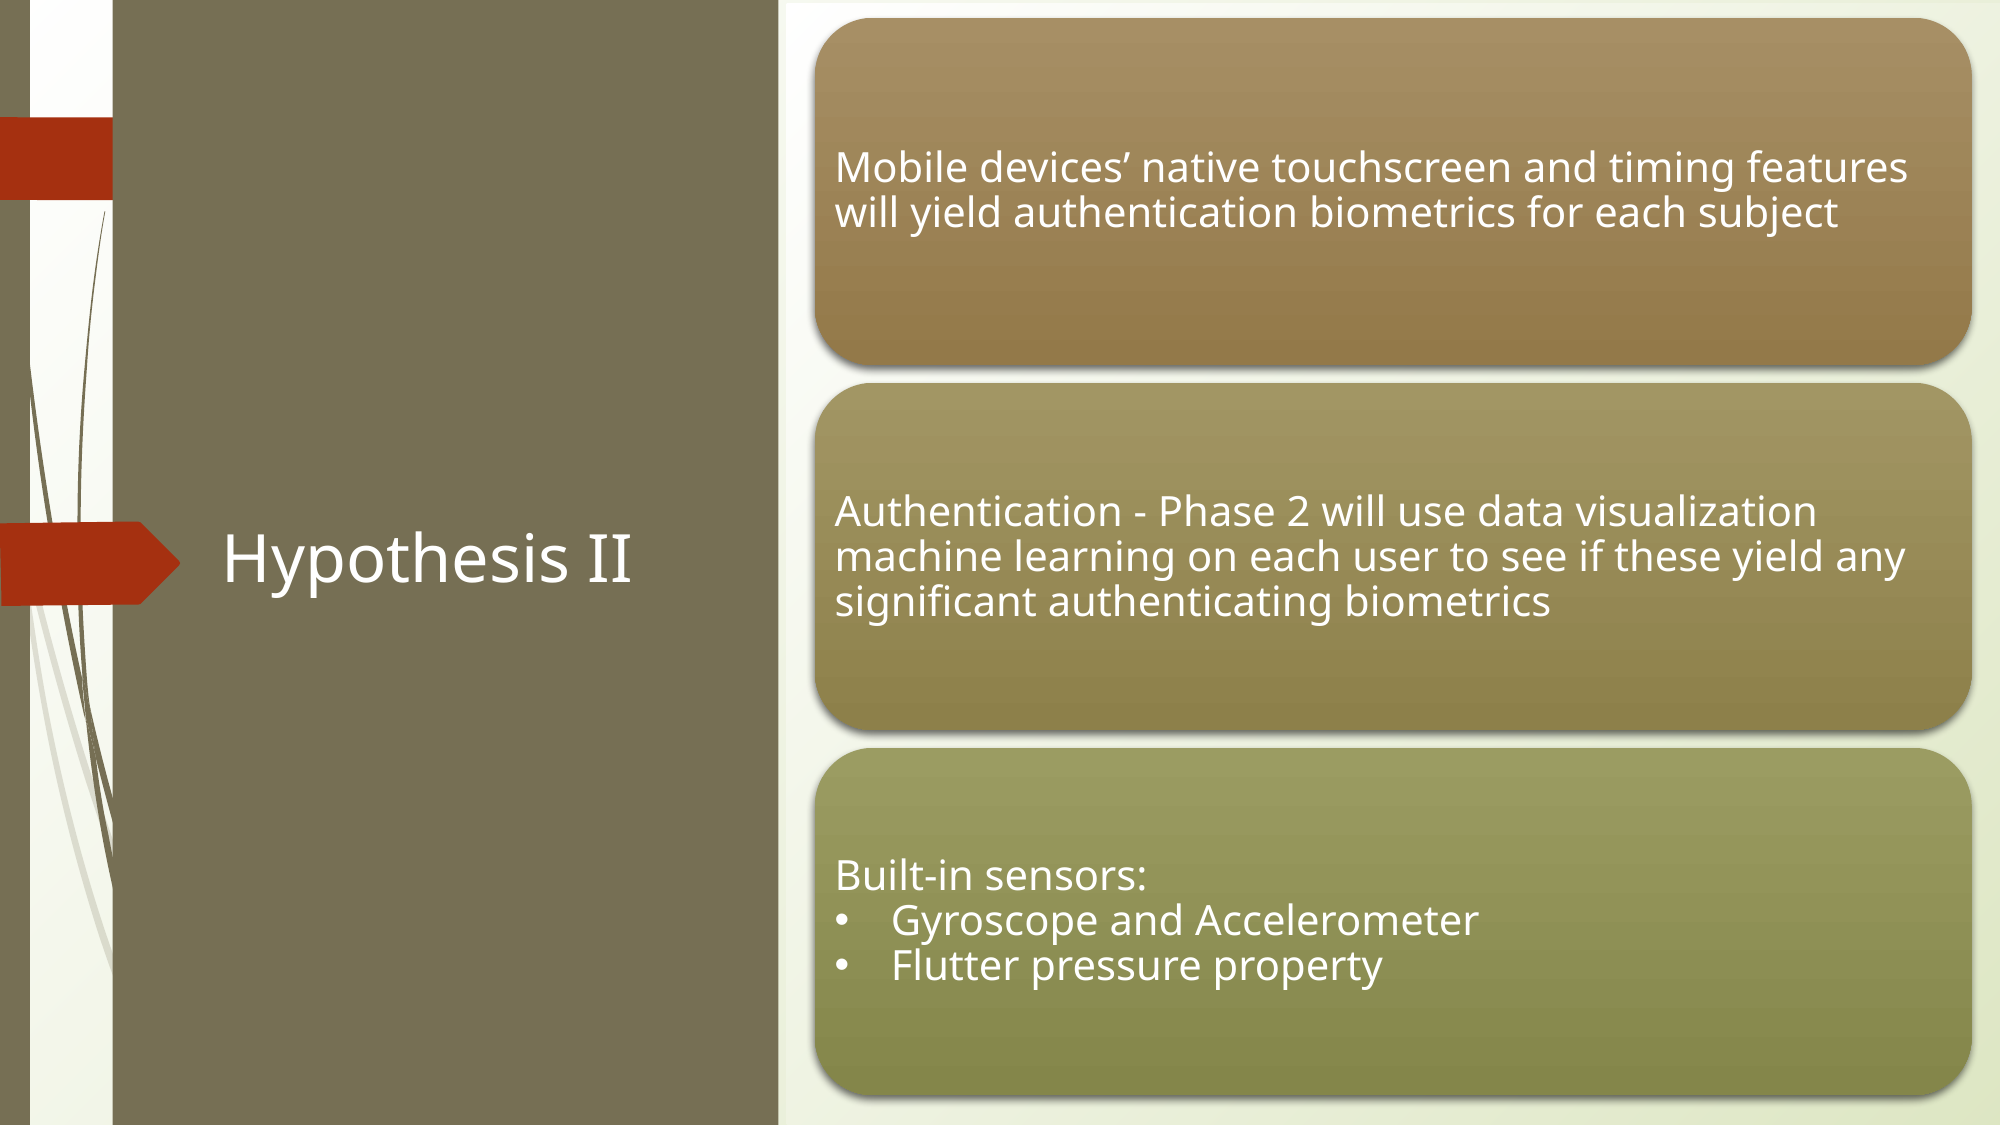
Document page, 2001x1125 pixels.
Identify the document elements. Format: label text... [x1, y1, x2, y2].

title Hypothesis II [206, 508, 652, 1006]
text_box [112, 0, 779, 1125]
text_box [814, 17, 1972, 1096]
text_box [0, 521, 181, 606]
text_box [786, 3, 2000, 1125]
